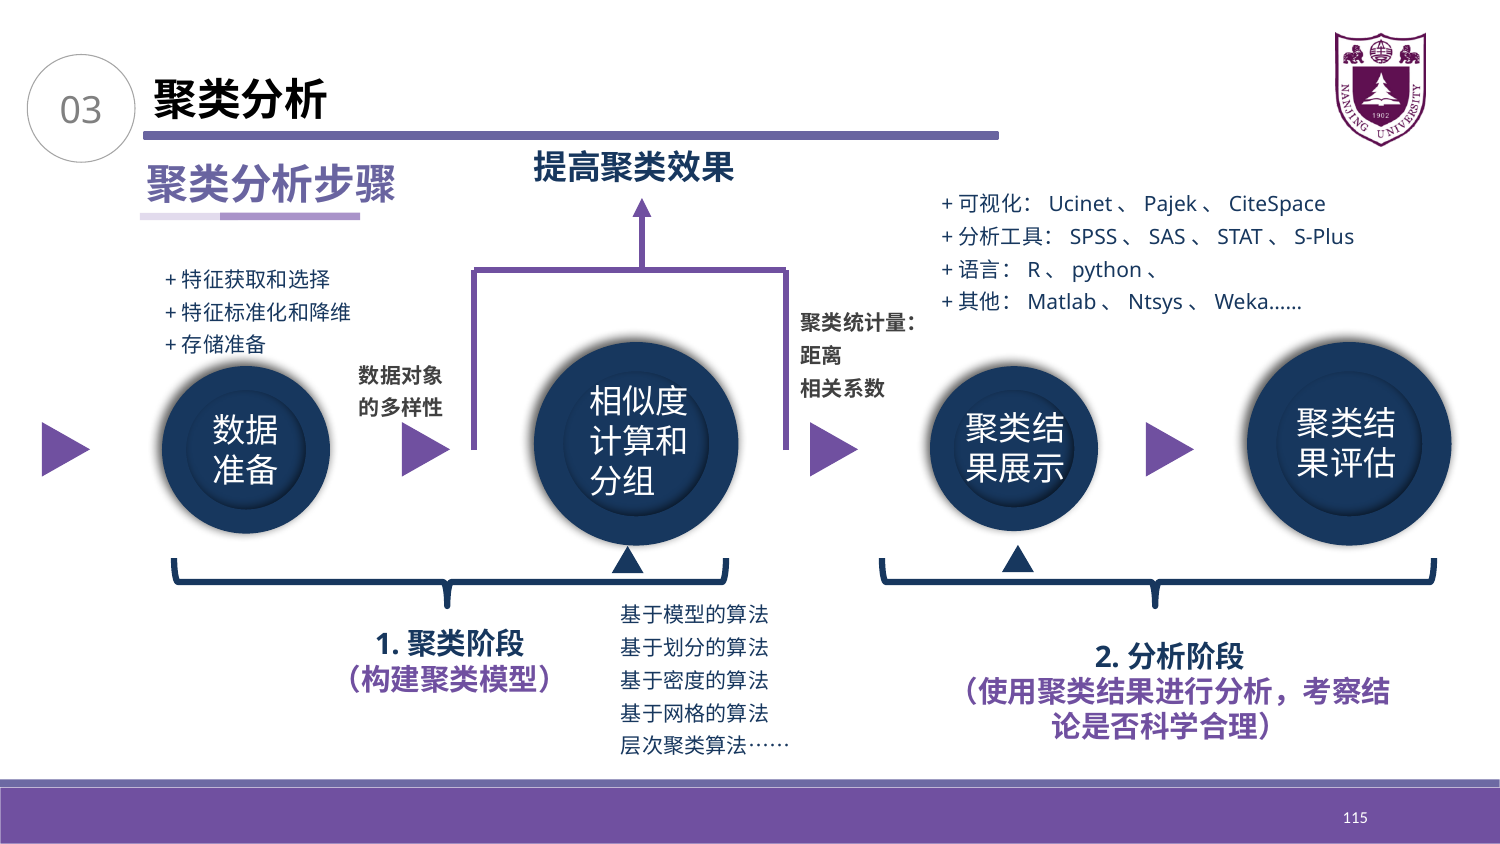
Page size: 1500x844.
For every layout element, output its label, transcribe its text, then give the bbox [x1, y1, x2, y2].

text_box 聚类分析步骤 [131, 150, 413, 215]
text_box [1008, 543, 1028, 558]
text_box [1246, 341, 1452, 546]
text_box 聚类分析 [142, 66, 340, 131]
text_box [40, 420, 92, 478]
text_box 03 [25, 53, 137, 164]
text_box [1144, 420, 1196, 478]
text_box 数据对象的多样性 [343, 346, 459, 428]
text_box 提高聚类效果 [473, 138, 795, 194]
text_box 1.聚类阶段 （构建聚类模型） [269, 618, 606, 704]
text_box [400, 428, 452, 478]
text_box +特征获取和选择 +特征标准化和降维 +存储准备 [149, 250, 385, 365]
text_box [161, 365, 331, 535]
picture [1334, 31, 1427, 147]
text_box 2.分析阶段 （使用聚类结果进行分析，考察结论是否科学合理） [929, 630, 1410, 752]
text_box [533, 341, 739, 546]
text_box [143, 131, 999, 140]
text_box [619, 553, 637, 558]
slide_number 115 [1218, 794, 1380, 840]
text_box [219, 211, 361, 221]
text_box 聚类统计量： 距离 相关系数 [794, 294, 942, 408]
text_box 基于模型的算法 基于划分的算法 基于密度的算法 基于网格的算法 层次聚类算法…… [606, 586, 892, 766]
text_box [808, 420, 860, 478]
text_box +可视化：Ucinet、Pajek、CiteSpace +分析工具：SPSS、SAS、STAT、S-Plus +语言：R、python、 +其他：Matlab、Ntsys、Weka…… [926, 175, 1390, 322]
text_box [929, 365, 1099, 532]
text_box [173, 558, 728, 608]
text_box [139, 211, 239, 222]
text_box [880, 558, 1436, 608]
